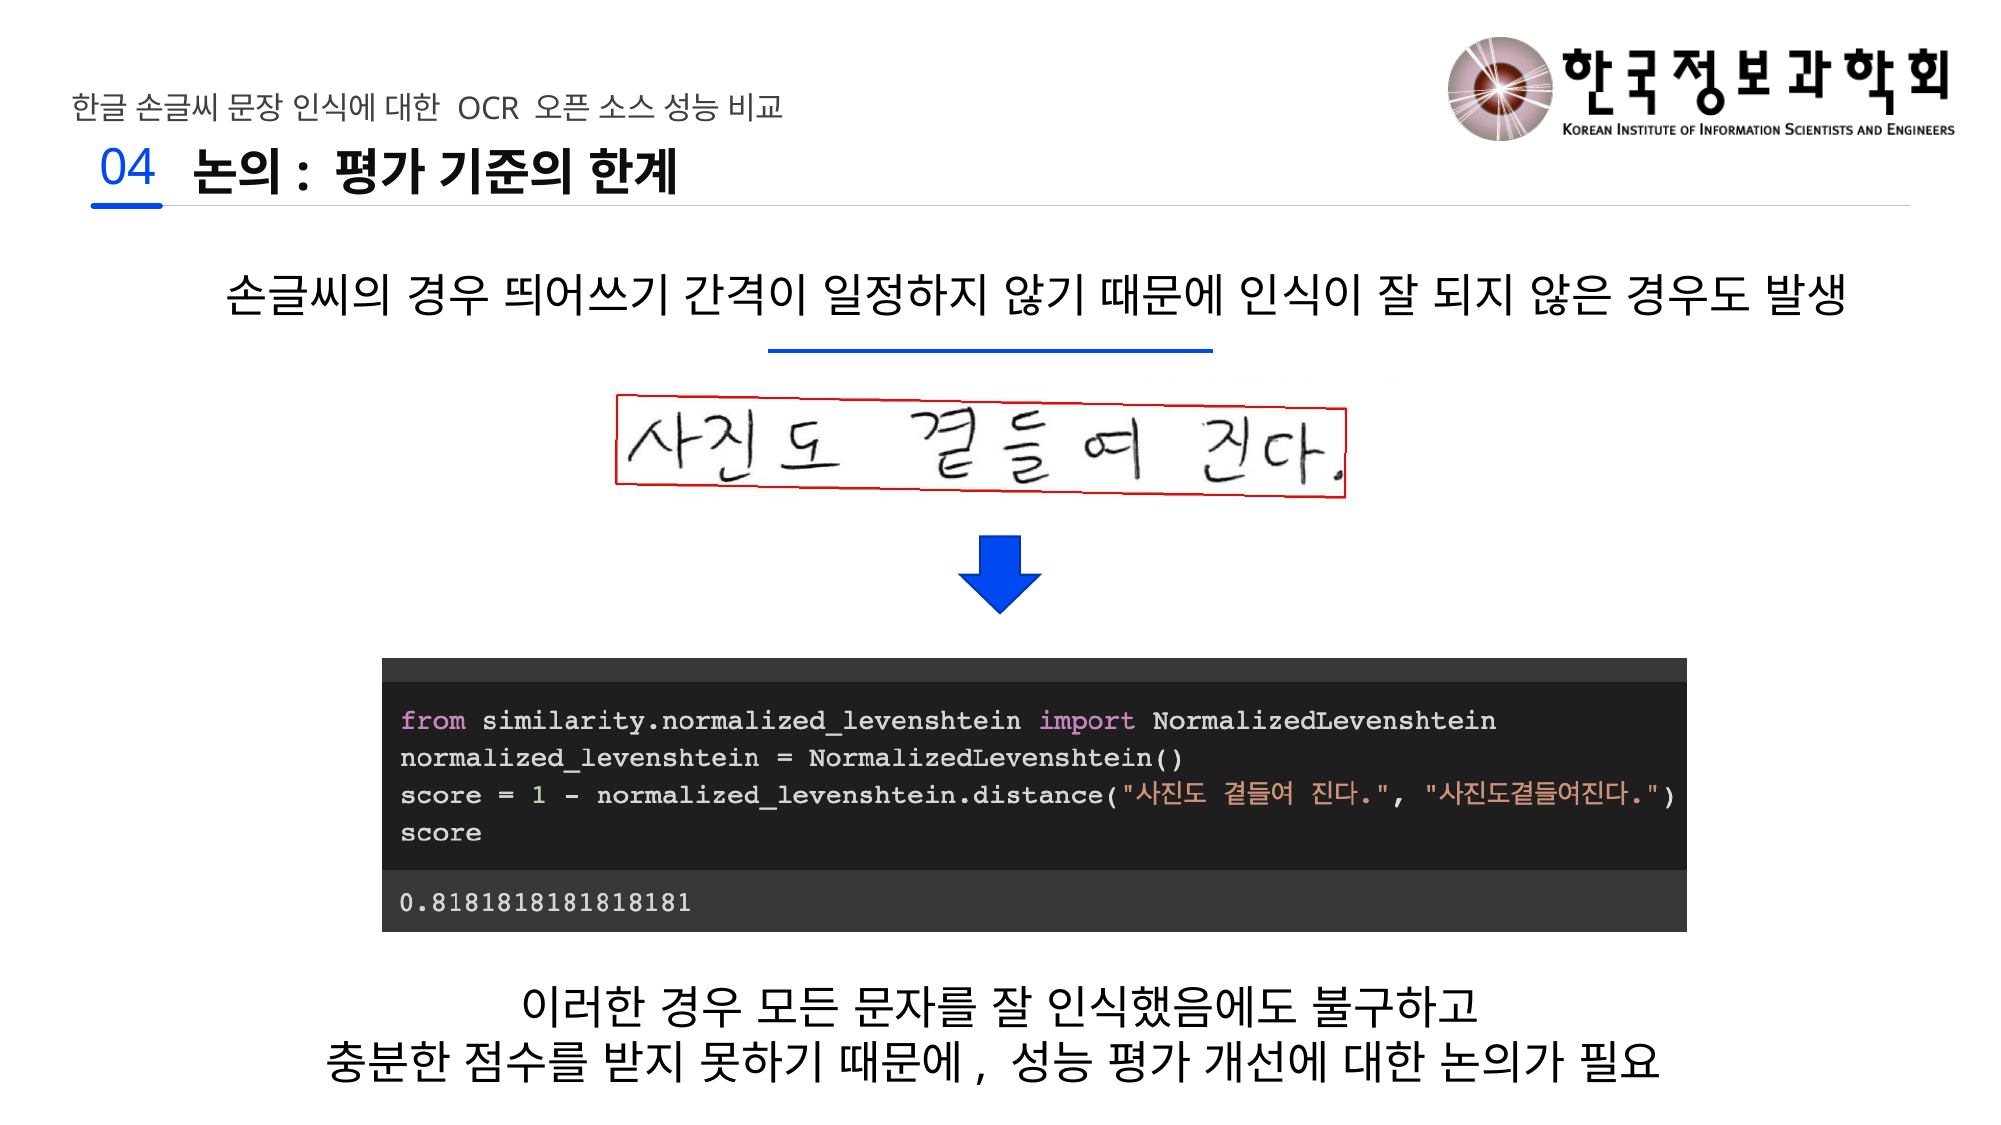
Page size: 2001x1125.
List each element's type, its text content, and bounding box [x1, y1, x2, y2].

text_box 한글 손글씨 문장 인식에 대한 OCR 오픈 소스 성능 비교 [71, 88, 785, 126]
picture [601, 363, 1399, 513]
text_box 논의: 평가 기준의 한계 [192, 140, 1447, 201]
text_box [957, 535, 1043, 615]
text_box 이러한 경우 모든 문자를 잘 인식했음에도 불구하고 충분한 점수를 받지 못하기 때문에, 성능 평가 개선에 대한 논의가 필요 [244, 971, 1756, 1097]
text_box 04 [99, 134, 157, 195]
picture [382, 658, 1687, 932]
picture [1446, 36, 1955, 141]
text_box 손글씨의 경우 띄어쓰기 간격이 일정하지 않기 때문에 인식이 잘 되지 않은 경우도 발생 [192, 259, 1882, 330]
